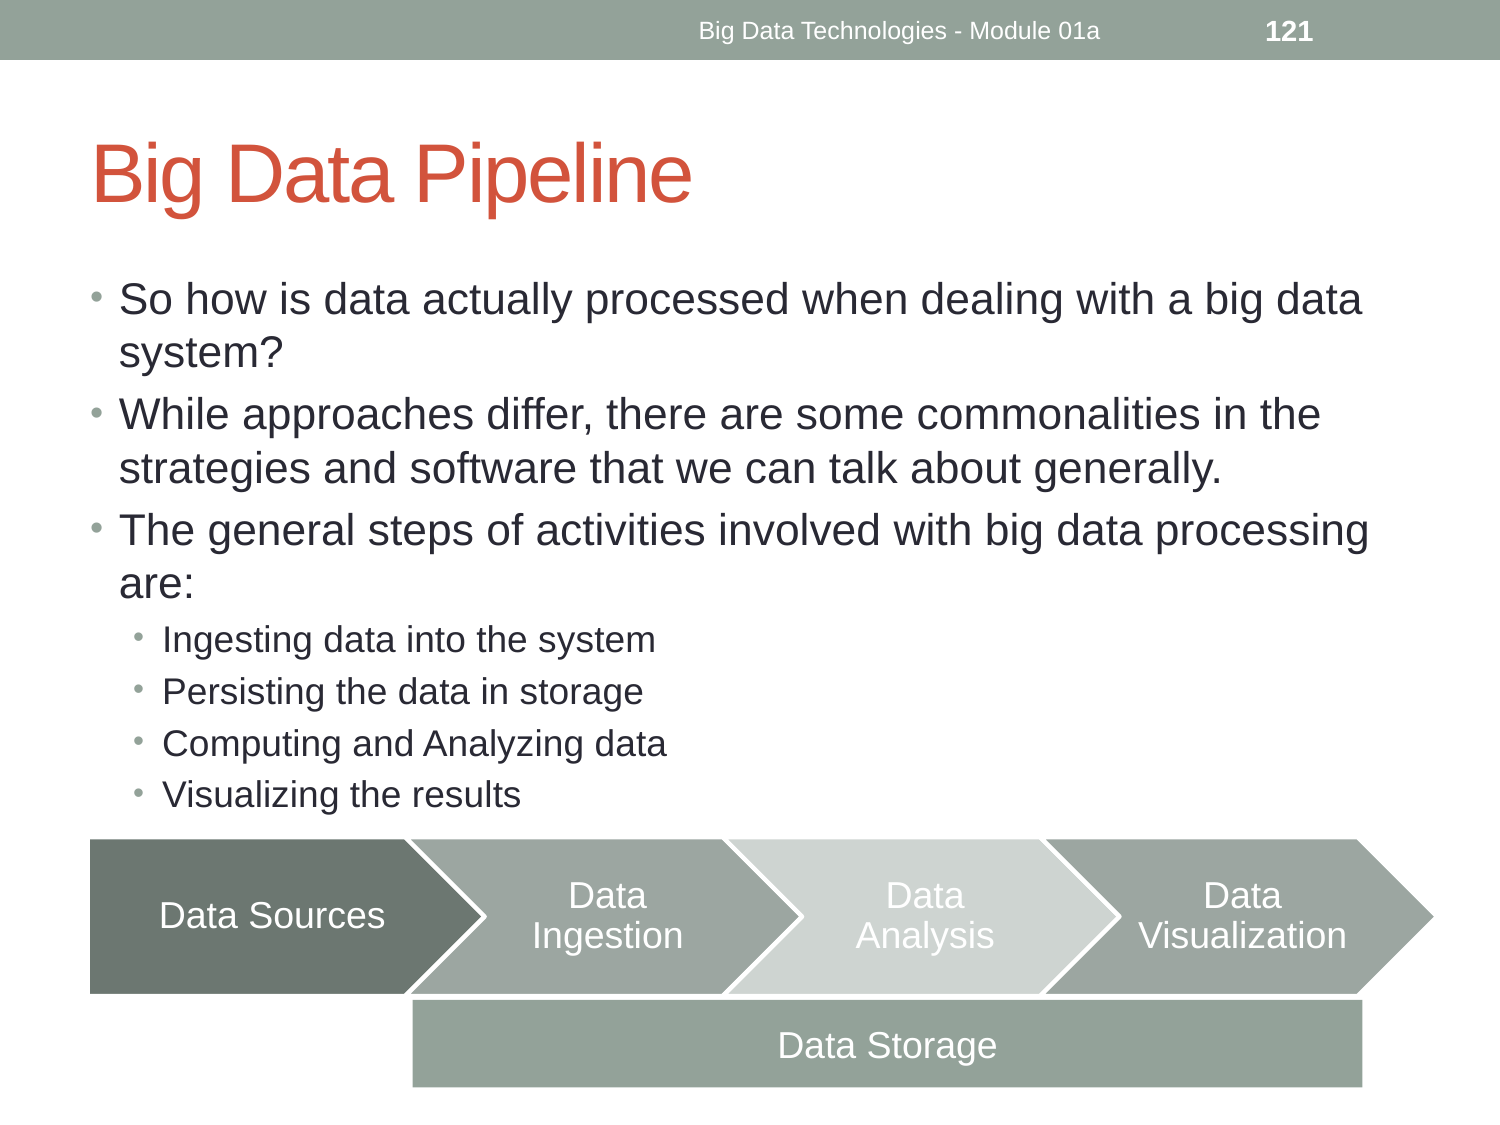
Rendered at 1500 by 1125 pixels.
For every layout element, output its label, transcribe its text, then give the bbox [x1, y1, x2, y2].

title Big Data Pipeline [75, 87, 1425, 250]
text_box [87, 583, 1438, 1125]
slide_number 121 [1250, 3, 1425, 57]
footer Big Data Technologies - Module 01a [562, 3, 1238, 57]
list So how is data actually processed when dealing with a big data system? While approaches differ, there are some commonalities in the strategies and software that we can talk about generally. The general steps of activities involved with big data processing are: Ingesting data into the system Persisting the data in storage Computing and Analyzing data Visualizing the results [75, 262, 1425, 825]
